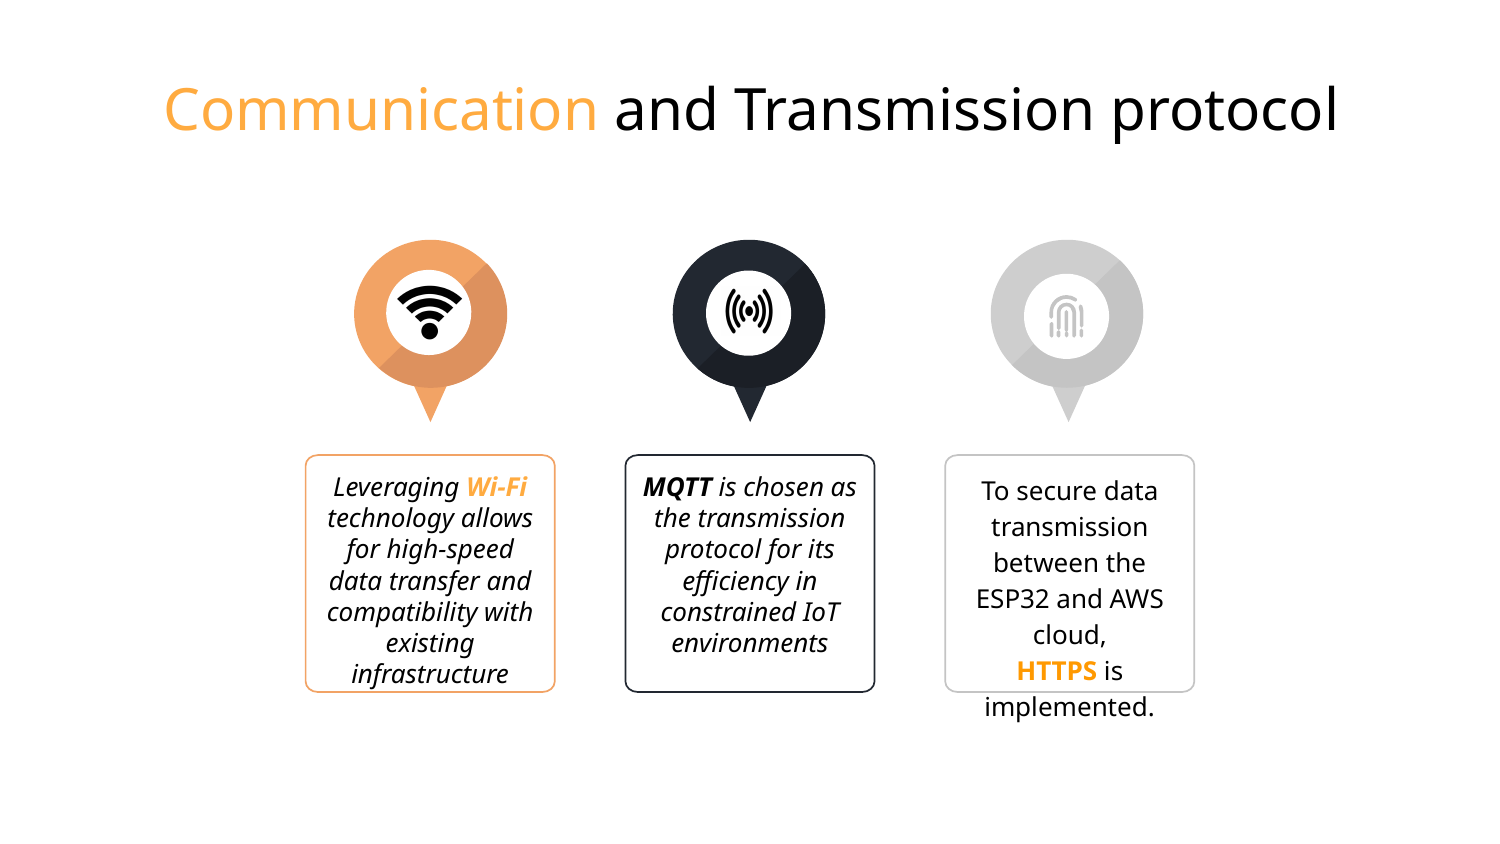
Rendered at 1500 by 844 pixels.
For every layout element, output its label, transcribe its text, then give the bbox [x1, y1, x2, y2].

text_box Leveraging Wi-Fi technology allows for high-speed data transfer and compatibility with existing infrastructure [305, 455, 555, 693]
text_box Communication and Transmission protocol [117, 67, 1385, 147]
picture [721, 286, 782, 336]
picture [390, 255, 470, 367]
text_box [670, 239, 833, 423]
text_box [987, 239, 1152, 423]
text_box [345, 239, 515, 423]
text_box MQTT is chosen as the transmission protocol for its efficiency in constrained IoT environments [625, 455, 875, 693]
text_box To secure data transmission between the ESP32 and AWS cloud, HTTPS is implemented. [945, 455, 1195, 693]
